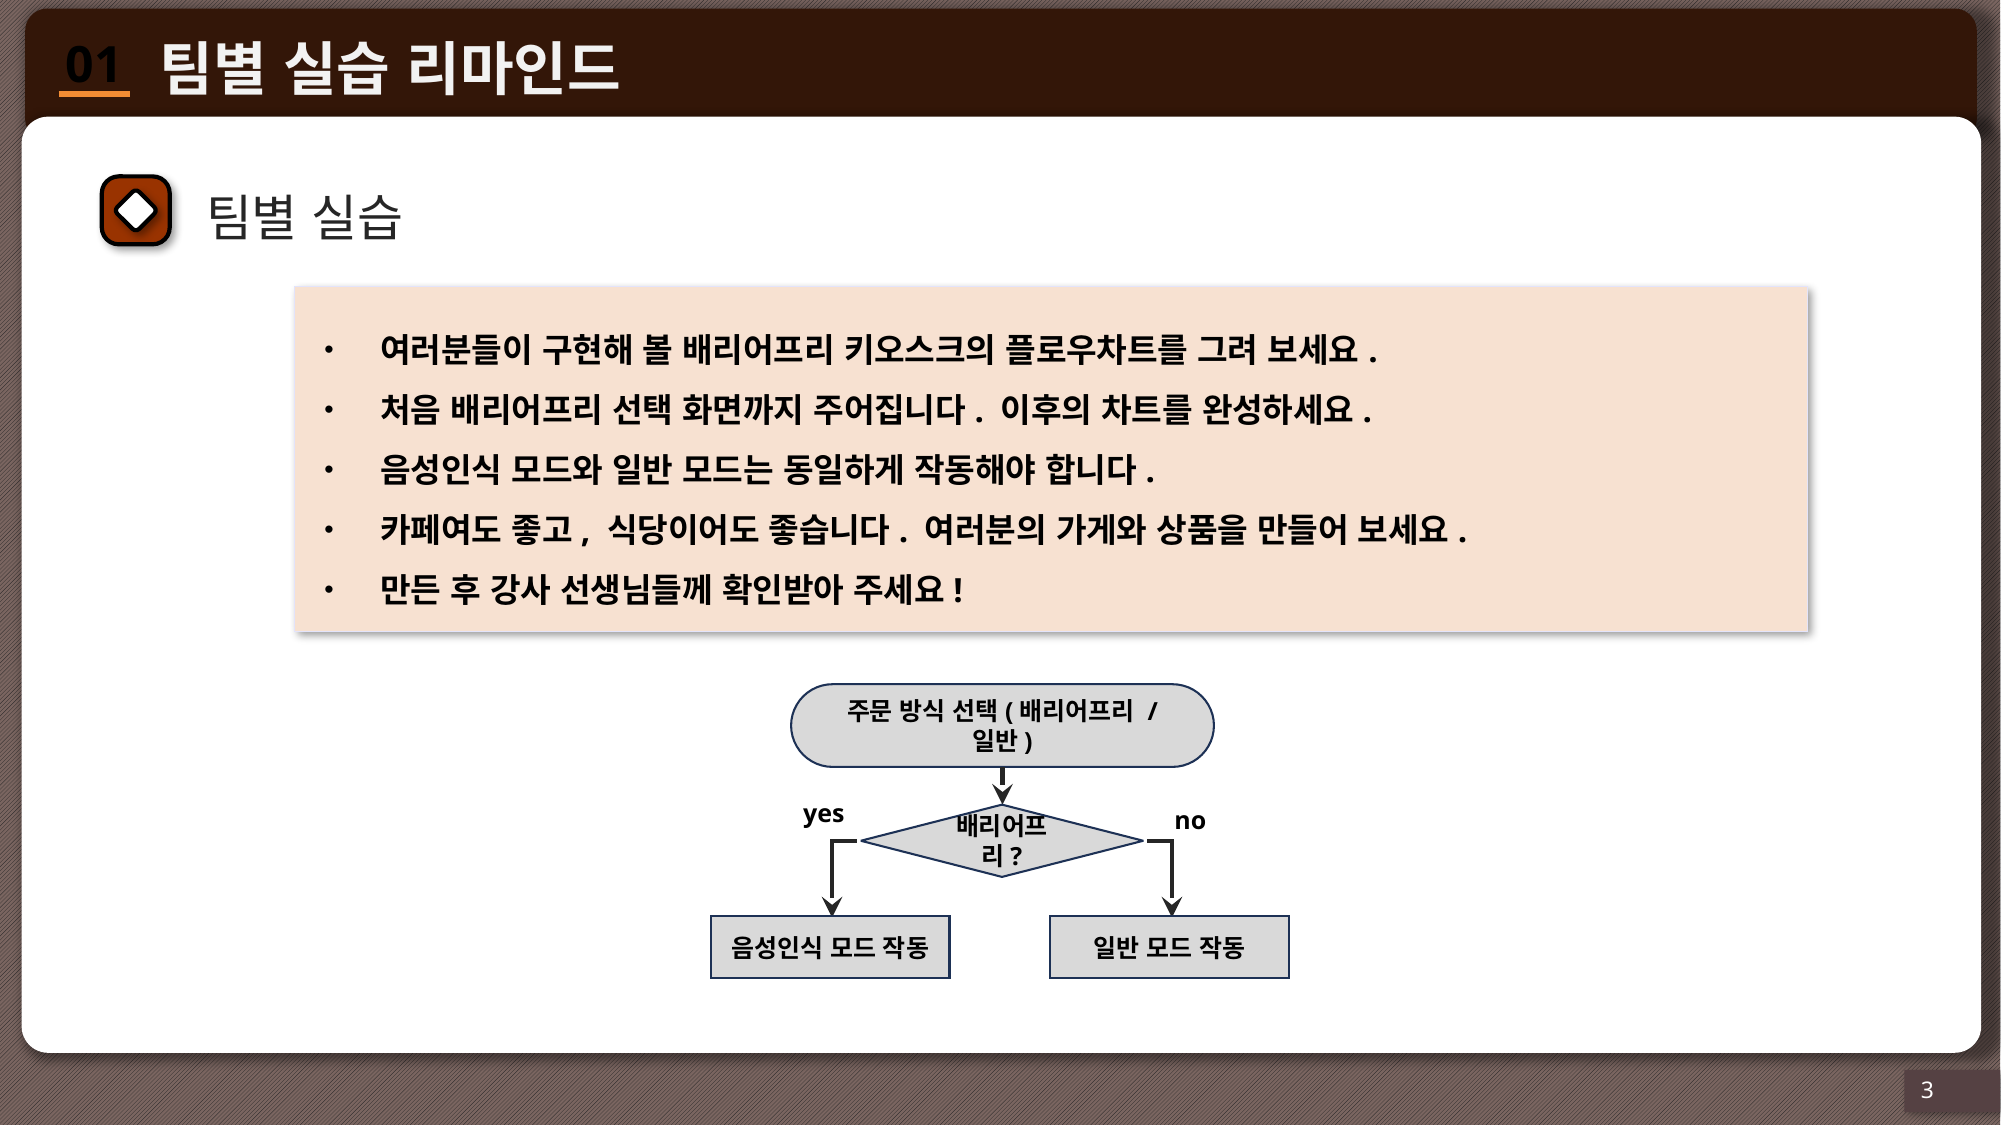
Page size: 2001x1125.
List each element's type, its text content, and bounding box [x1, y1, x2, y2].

text_box 여러분들이 구현해 볼 배리어프리 키오스크의 플로우차트를 그려 보세요. 처음 배리어프리 선택 화면까지 주어집니다. 이후의 차트를 완성하세요. 음성인식 모드와 일반 모드는 동일하게 작동해야 합니다. 카페여도 좋고, 식당이어도 좋습니다. 여러분의 가게와 상품을 만들어 보세요. 만든 후 강사 선생님들께 확인받아 주세요! [294, 286, 1808, 632]
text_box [101, 175, 1430, 257]
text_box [710, 684, 1290, 979]
